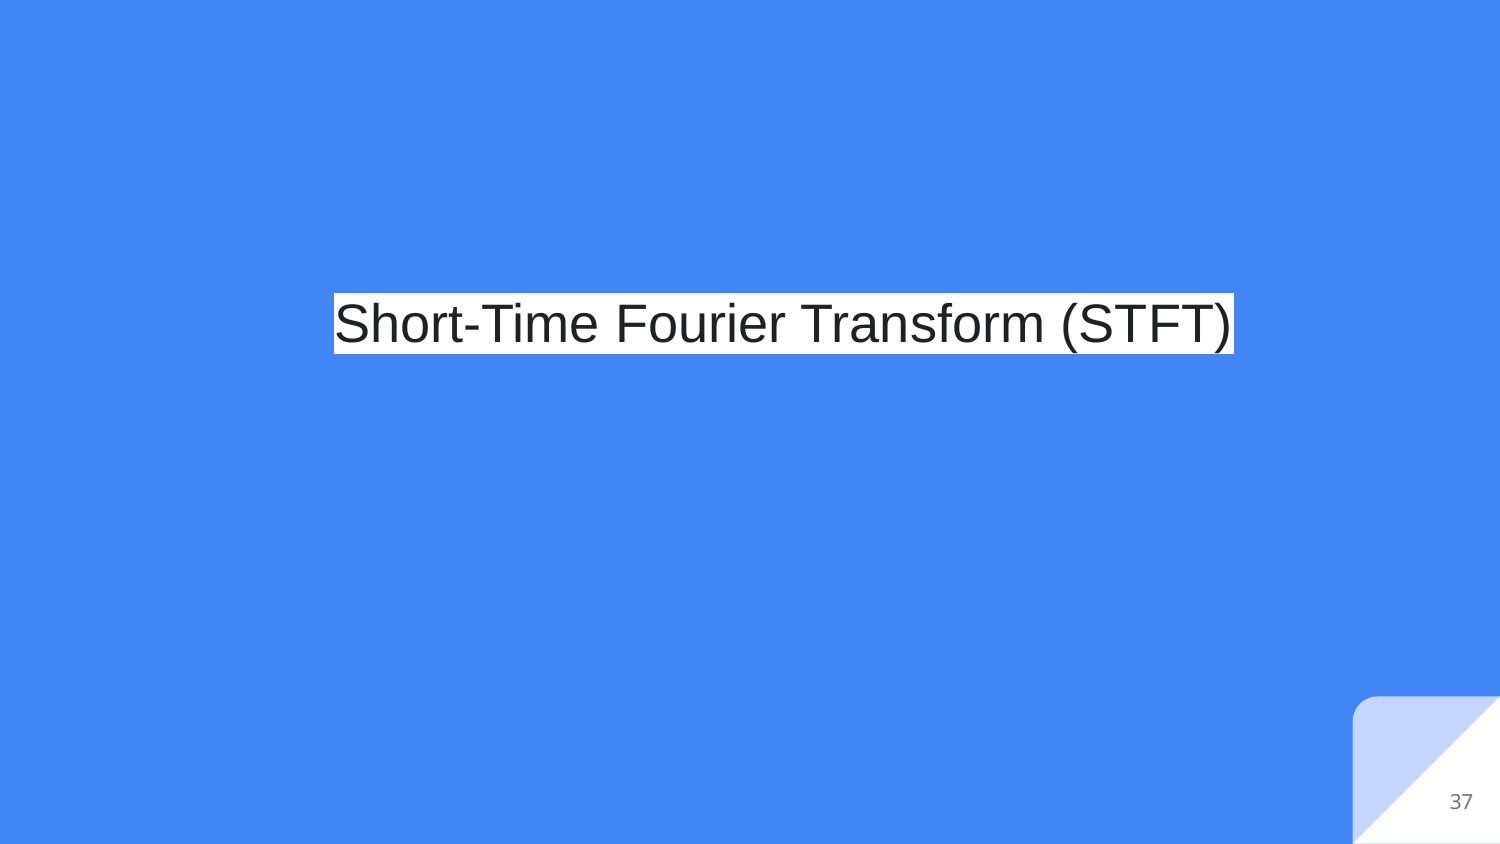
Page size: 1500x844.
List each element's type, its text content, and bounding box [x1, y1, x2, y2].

text_box Short-Time Fourier Transform (STFT) [168, 273, 1399, 368]
slide_number ‹#› [1398, 770, 1489, 835]
